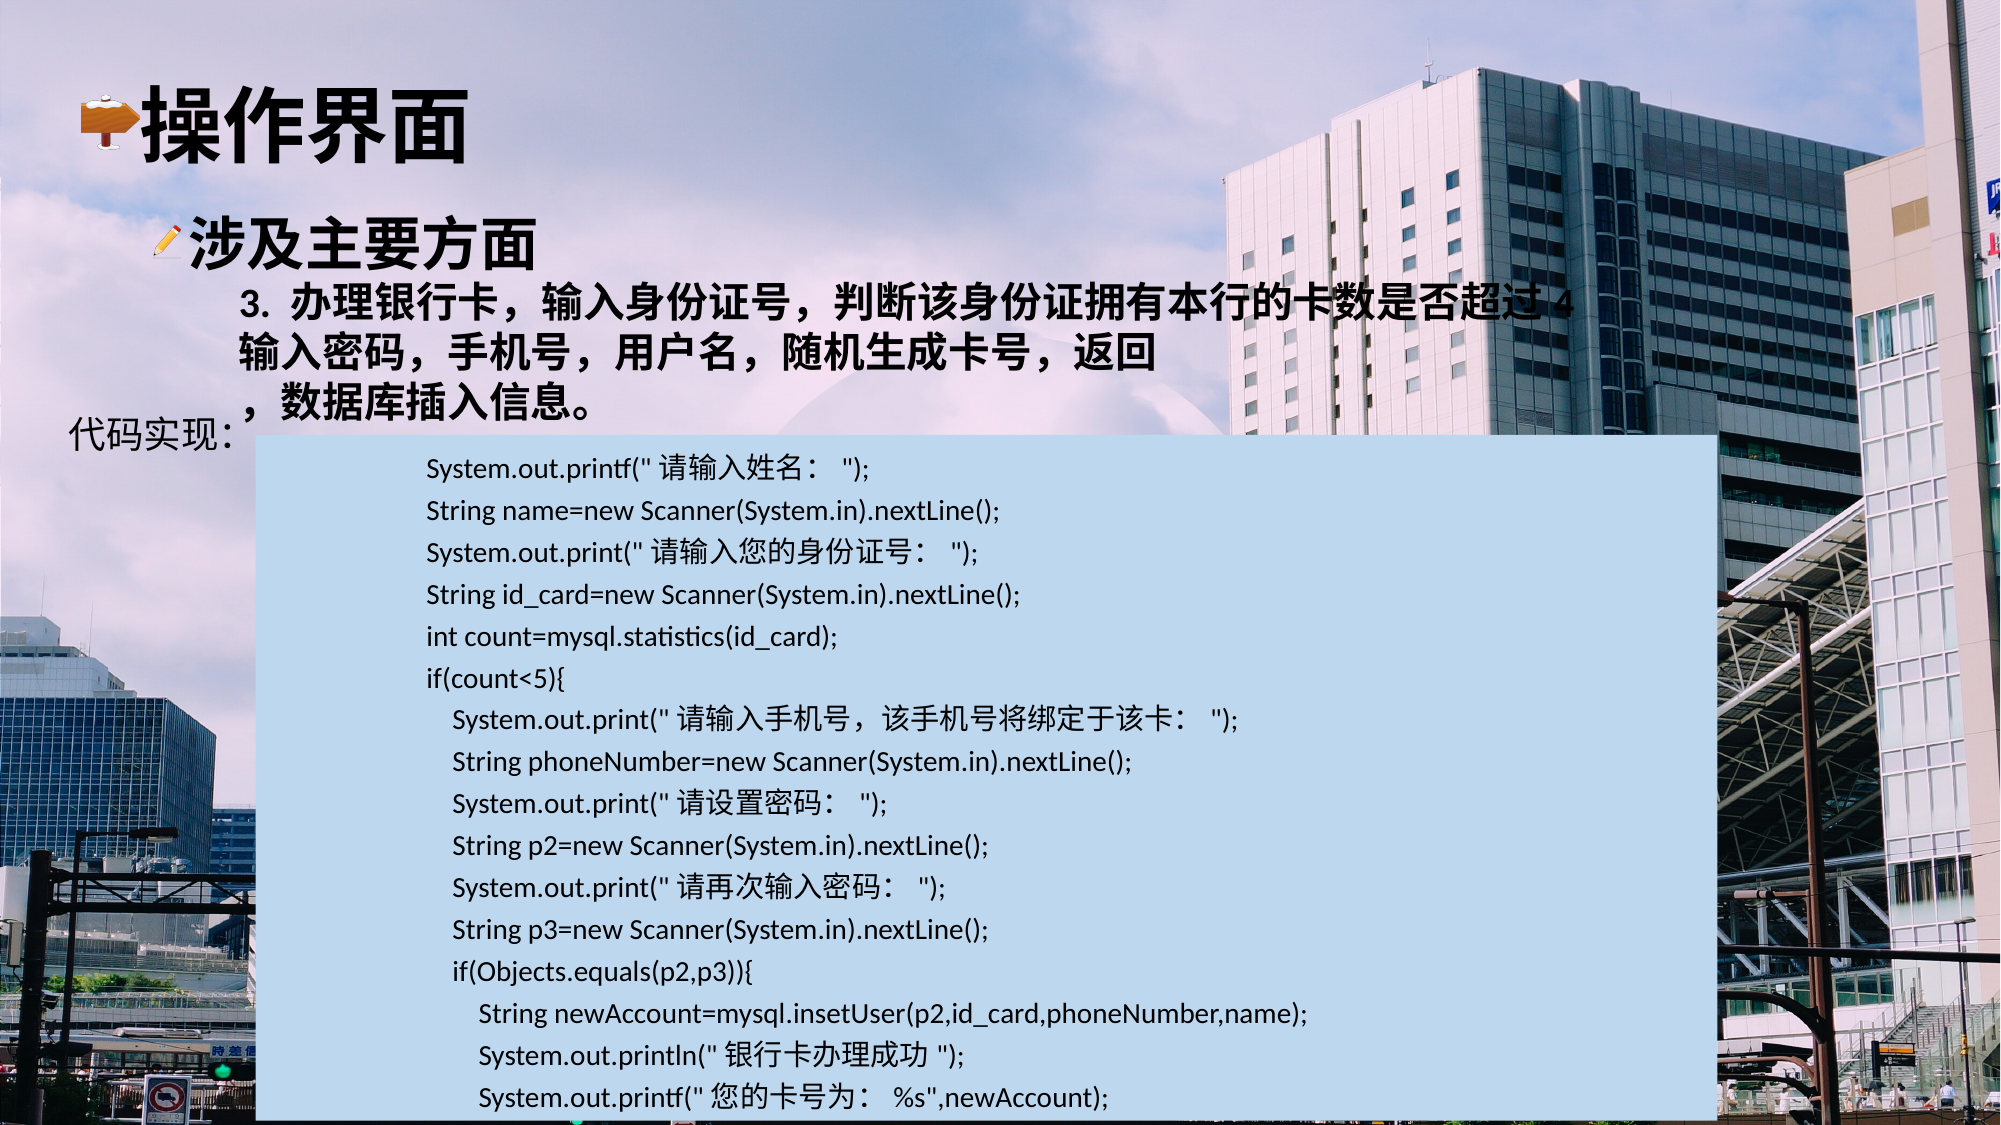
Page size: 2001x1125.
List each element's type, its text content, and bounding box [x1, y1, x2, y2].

text_box 代码实现： [53, 403, 272, 464]
picture [0, 0, 2001, 1125]
text_box 涉及主要方面 [133, 200, 554, 285]
text_box 3. 办理银行卡，输入身份证号，判断该身份证拥有本行的卡数是否超过4 输入密码，手机号，用户名，随机生成卡号，返回 ，数据库插入信息。 [224, 268, 1590, 434]
text_box System.out.printf("请输入姓名："); String name=new Scanner(System.in).nextLine(); System.out.print("请输入您的身份证号："); String id_card=new Scanner(System.in).nextLine(); int count=mysql.statistics(id_card); if(count<5){ System.out.print("请输入手机号，该手机号将绑定于该卡："); String phoneNumber=new Scanner(System.in).nextLine(); System.out.print("请设置密码："); String p2=new Scanner(System.in).nextLine(); System.out.print("请再次输入密码："); String p3=new Scanner(System.in).nextLine(); if(Objects.equals(p2,p3)){ String newAccount=mysql.insetUser(p2,id_card,phoneNumber,name); System.out.println("银行卡办理成功"); System.out.printf("您的卡号为：%s",newAccount); [255, 434, 1718, 1121]
text_box 操作界面 [66, 65, 488, 180]
